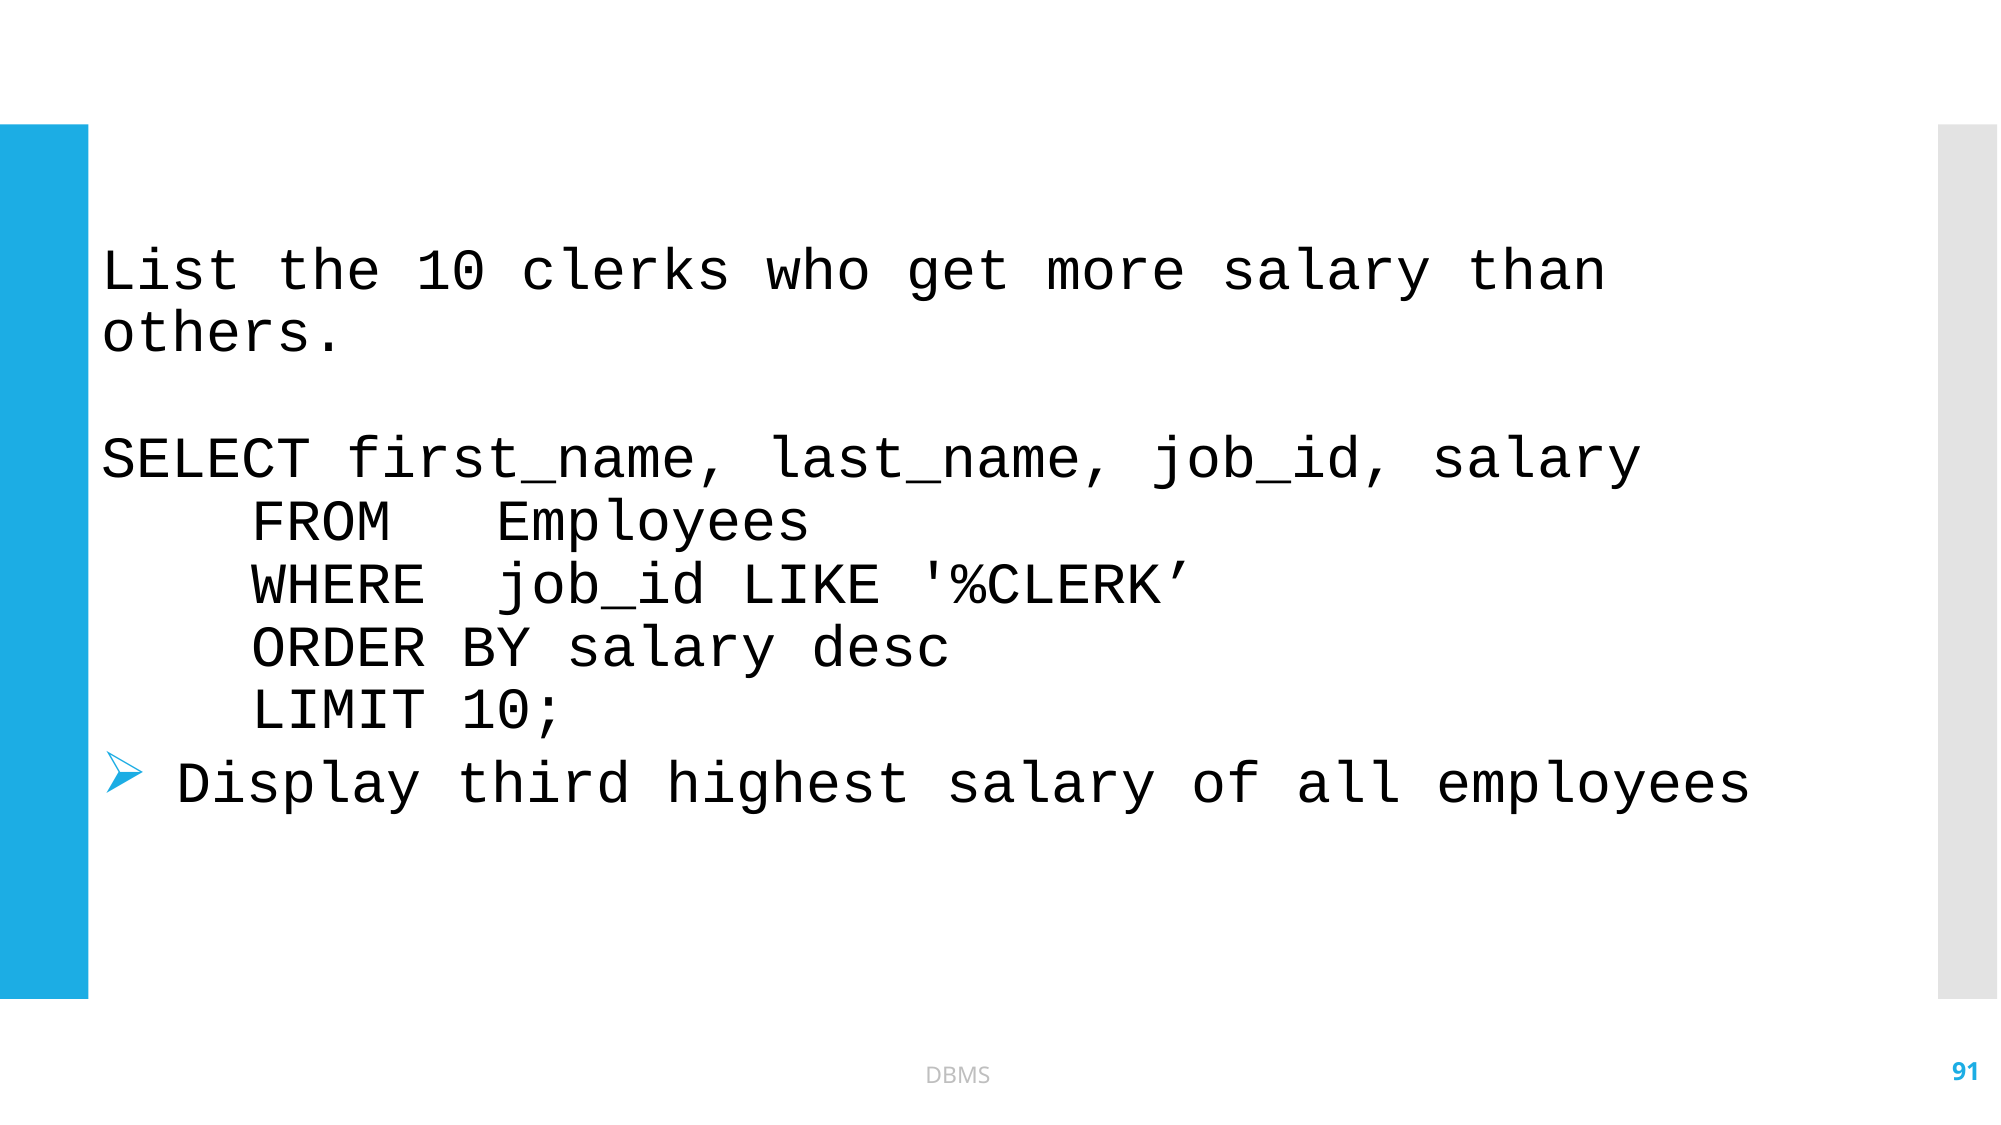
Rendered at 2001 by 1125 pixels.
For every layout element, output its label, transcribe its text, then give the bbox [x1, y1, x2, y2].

list List the 10 clerks who get more salary than others. SELECT first_name, last_name, job_id, salary FROM Employees WHERE job_id LIKE '%CLERK’ ORDER BY salary desc LIMIT 10; Display third highest salary of all employees [86, 231, 1830, 1036]
slide_number 91 [1744, 1042, 1996, 1103]
footer DBMS [473, 1046, 1443, 1107]
